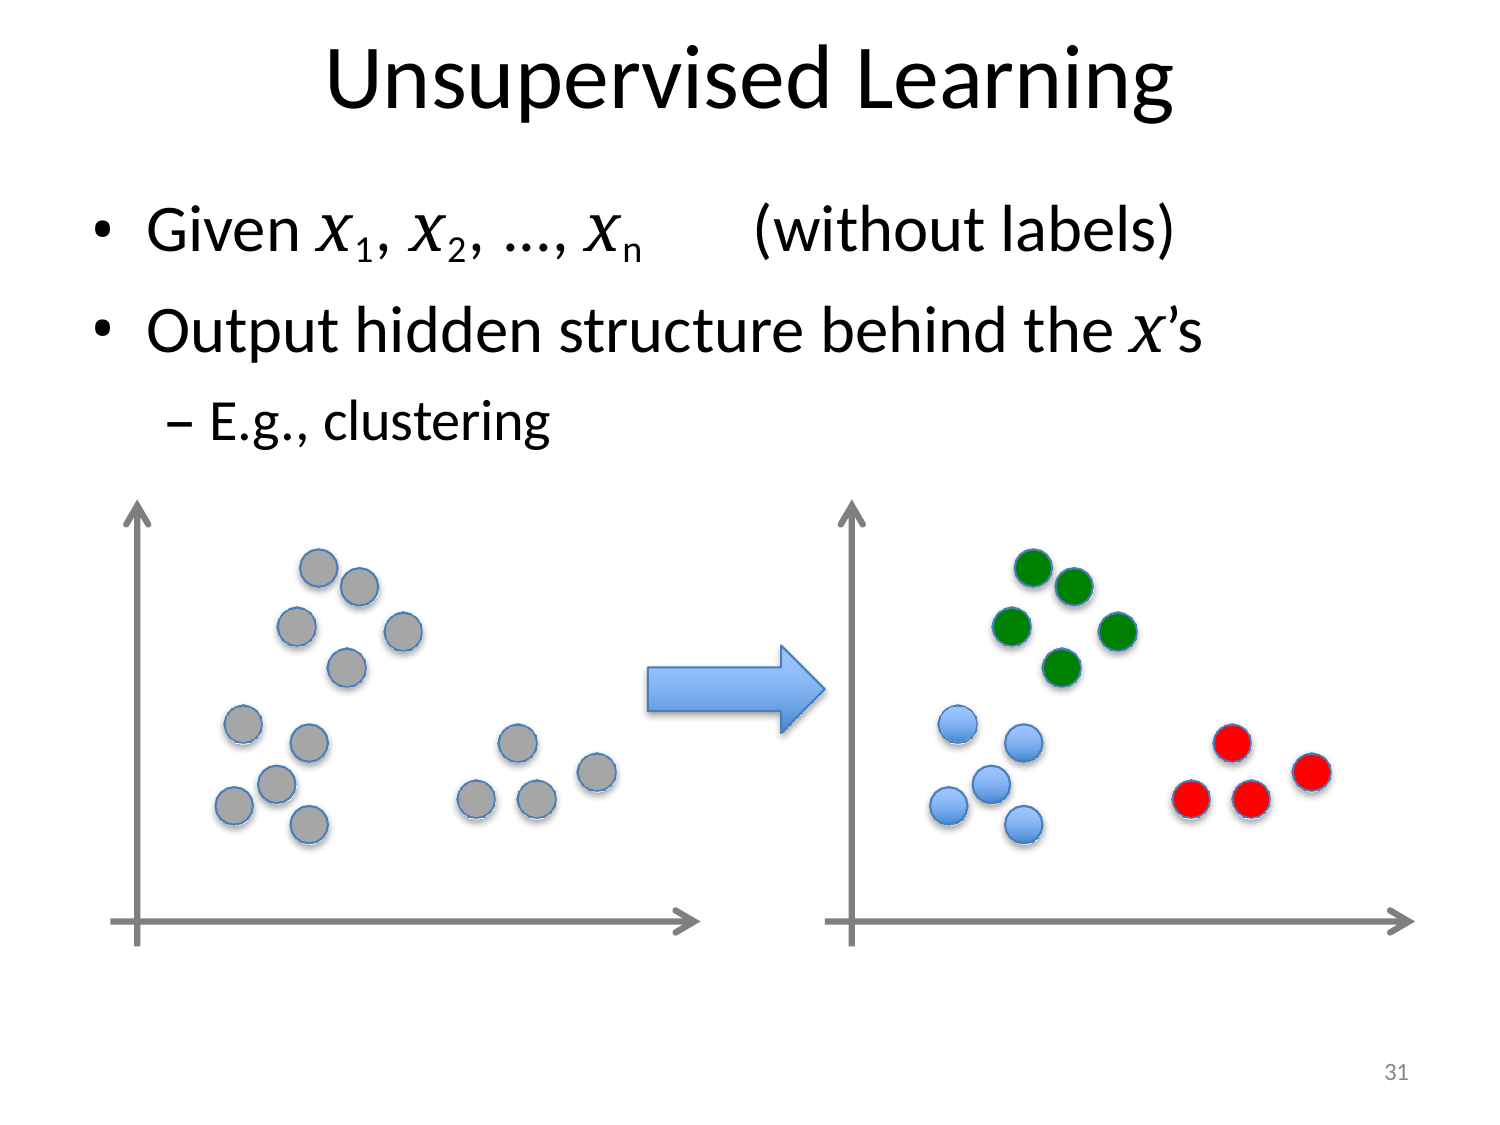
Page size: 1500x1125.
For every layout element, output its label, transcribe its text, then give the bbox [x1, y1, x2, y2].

text_box Given x1, x2, ..., xn (without labels) Output hidden structure behind the x’s – E.g., clustering [79, 166, 1213, 453]
text_box 31 [1382, 1053, 1412, 1086]
title Unsupervised Learning [52, 14, 1448, 205]
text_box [110, 499, 1416, 947]
